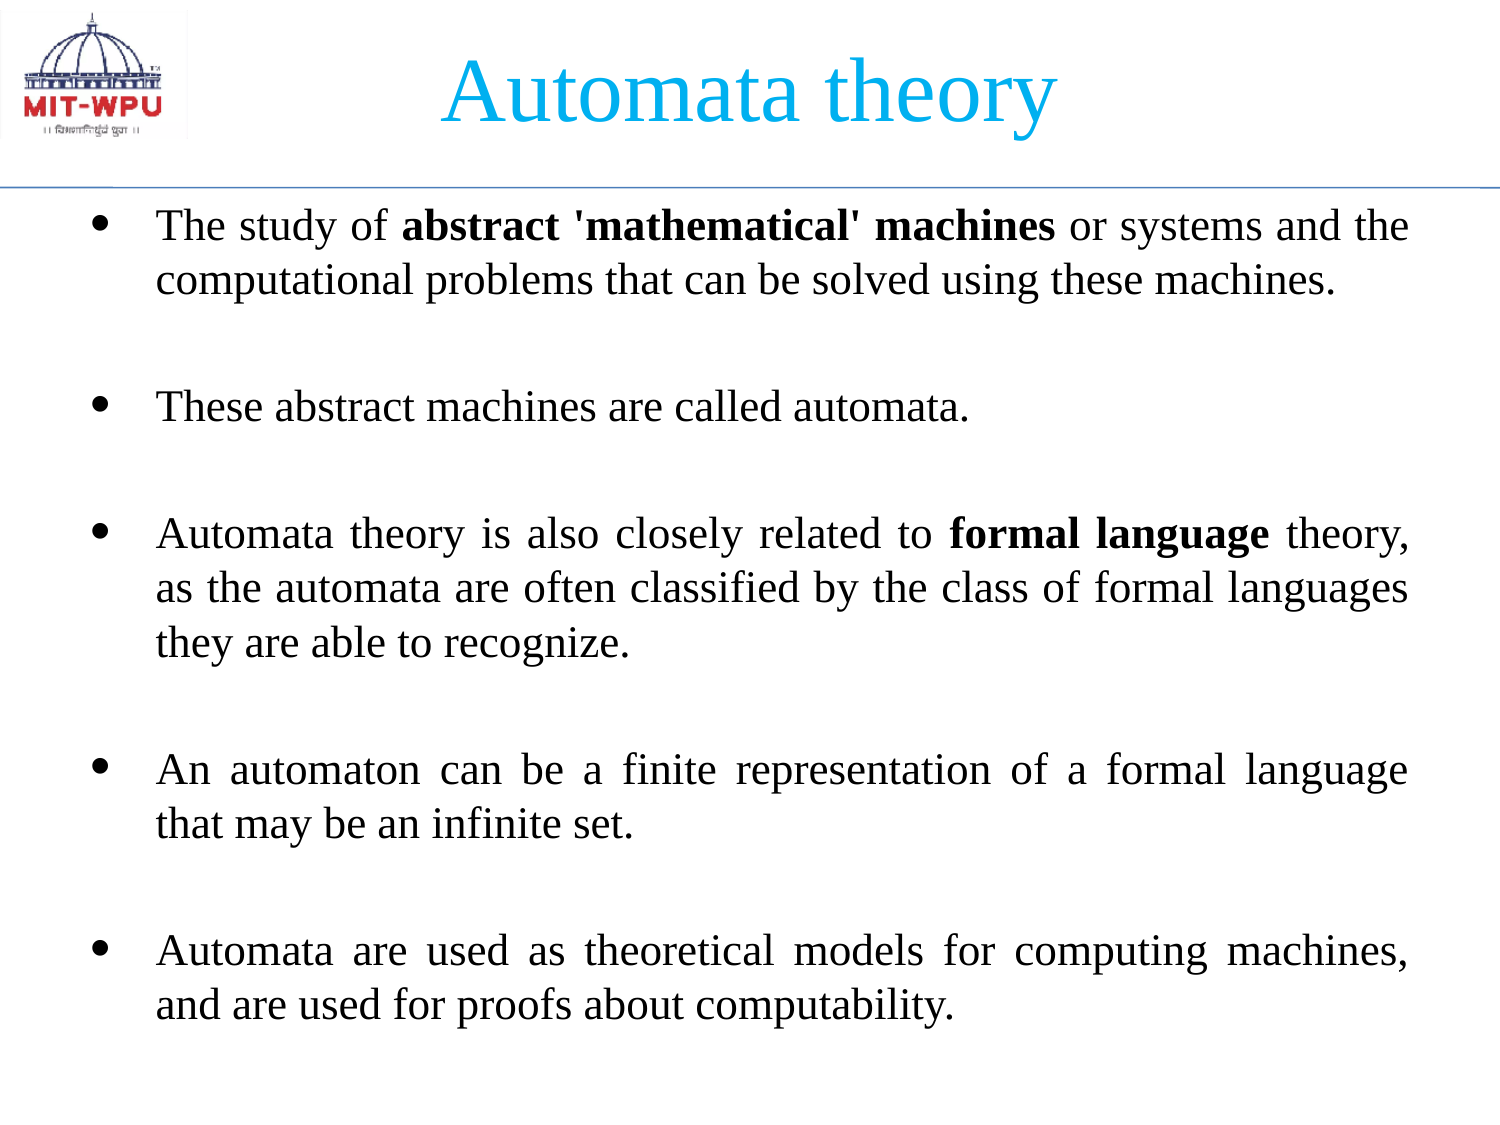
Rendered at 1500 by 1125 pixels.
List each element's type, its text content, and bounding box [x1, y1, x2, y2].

title Automata theory [191, 45, 1425, 125]
list The study of abstract 'mathematical' machines or systems and the computational problems that can be solved using these machines. These abstract machines are called automata. Automata theory is also closely related to formal language theory, as the automata are often classified by the class of formal languages they are able to recognize. An automaton can be a finite representation of a formal language that may be an infinite set. Automata are used as theoretical models for computing machines, and are used for proofs about computability. [75, 197, 1425, 1088]
picture [0, 10, 188, 140]
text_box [75, 189, 1425, 193]
